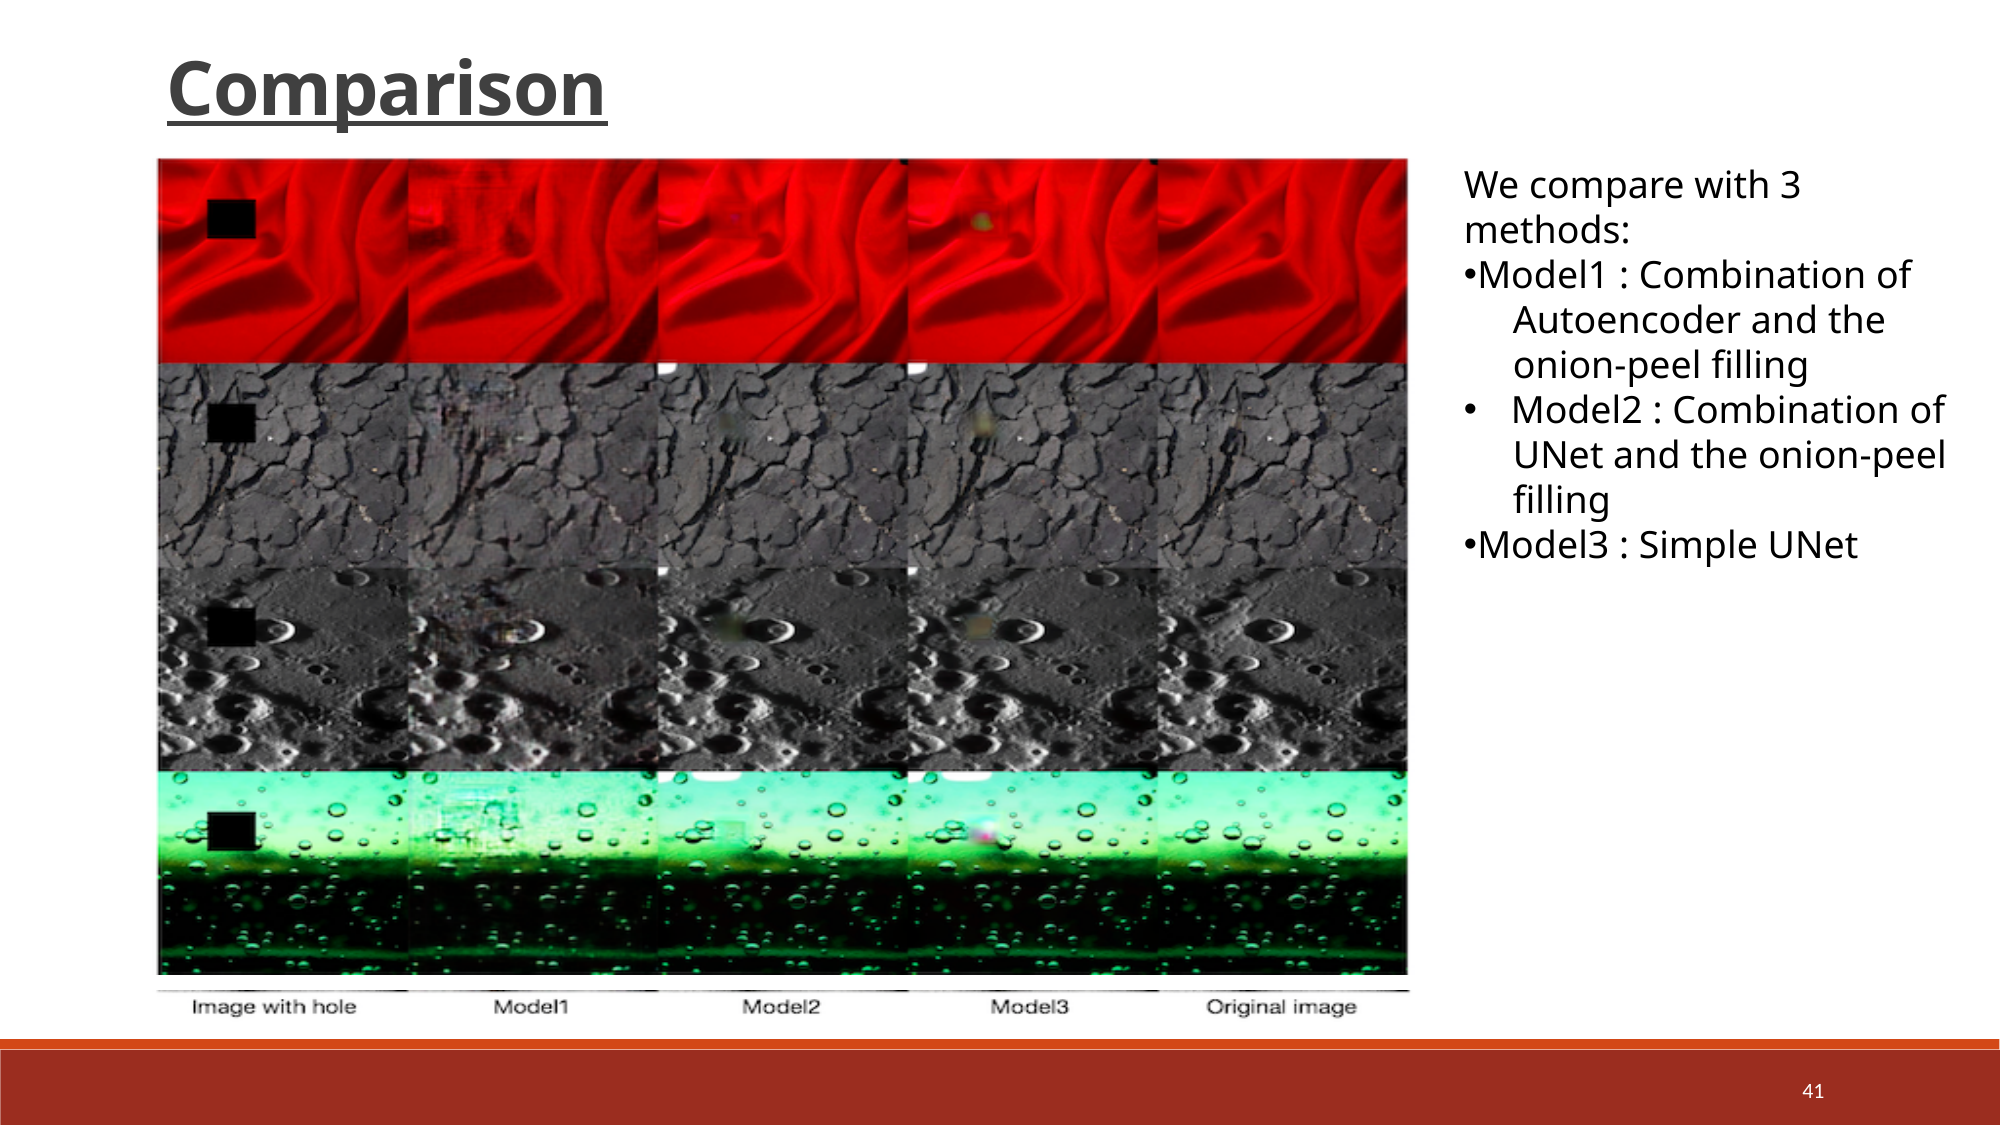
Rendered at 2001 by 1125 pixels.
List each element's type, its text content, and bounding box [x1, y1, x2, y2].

picture [151, 153, 1420, 976]
text_box We compare with 3 methods: Model1 : Combination of Autoencoder and the onion-peel filling Model2 : Combination of UNet and the onion-peel filling Model3 : Simple UNet [1449, 154, 1970, 574]
picture [151, 990, 1420, 1033]
slide_number 41 [1624, 1059, 1840, 1120]
text_box Comparison [151, 36, 1802, 139]
